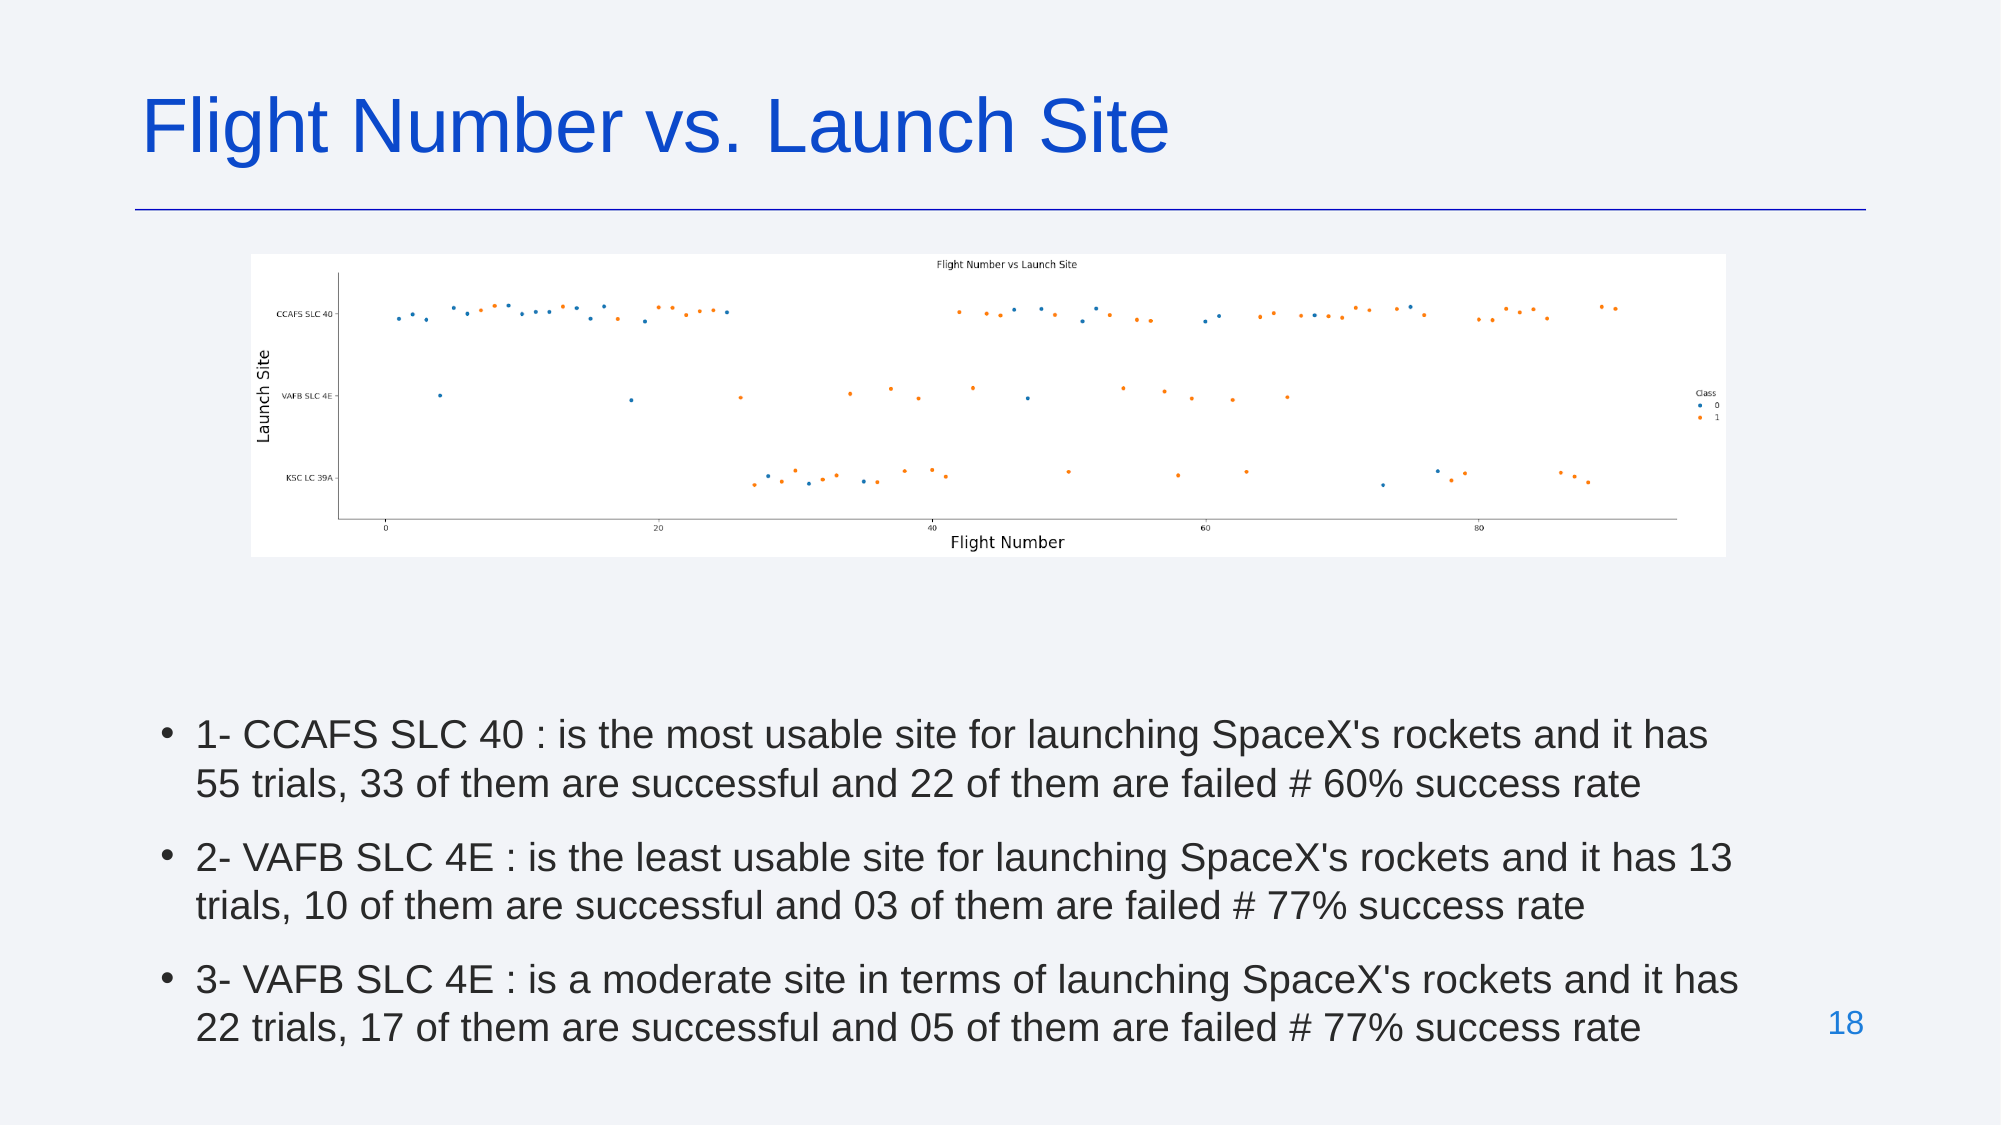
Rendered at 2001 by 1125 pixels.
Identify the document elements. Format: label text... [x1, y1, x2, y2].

text_box Flight Number vs. Launch Site [126, 88, 1852, 179]
picture [0, 0, 2001, 1125]
list 1- CCAFS SLC 40 : is the most usable site for launching SpaceX's rockets and it has 55 trials, 33 of them are successful and 22 of them are failed # 60% success rate 2- VAFB SLC 4E : is the least usable site for launching SpaceX's rockets and it has 13 trials, 10 of them are successful and 03 of them are failed # 77% success rate 3- VAFB SLC 4E : is a moderate site in terms of launching SpaceX's rockets and it has 22 trials, 17 of them are successful and 05 of them are failed # 77% success rate [141, 700, 1776, 1063]
slide_number ‹#› [1776, 988, 1880, 1055]
